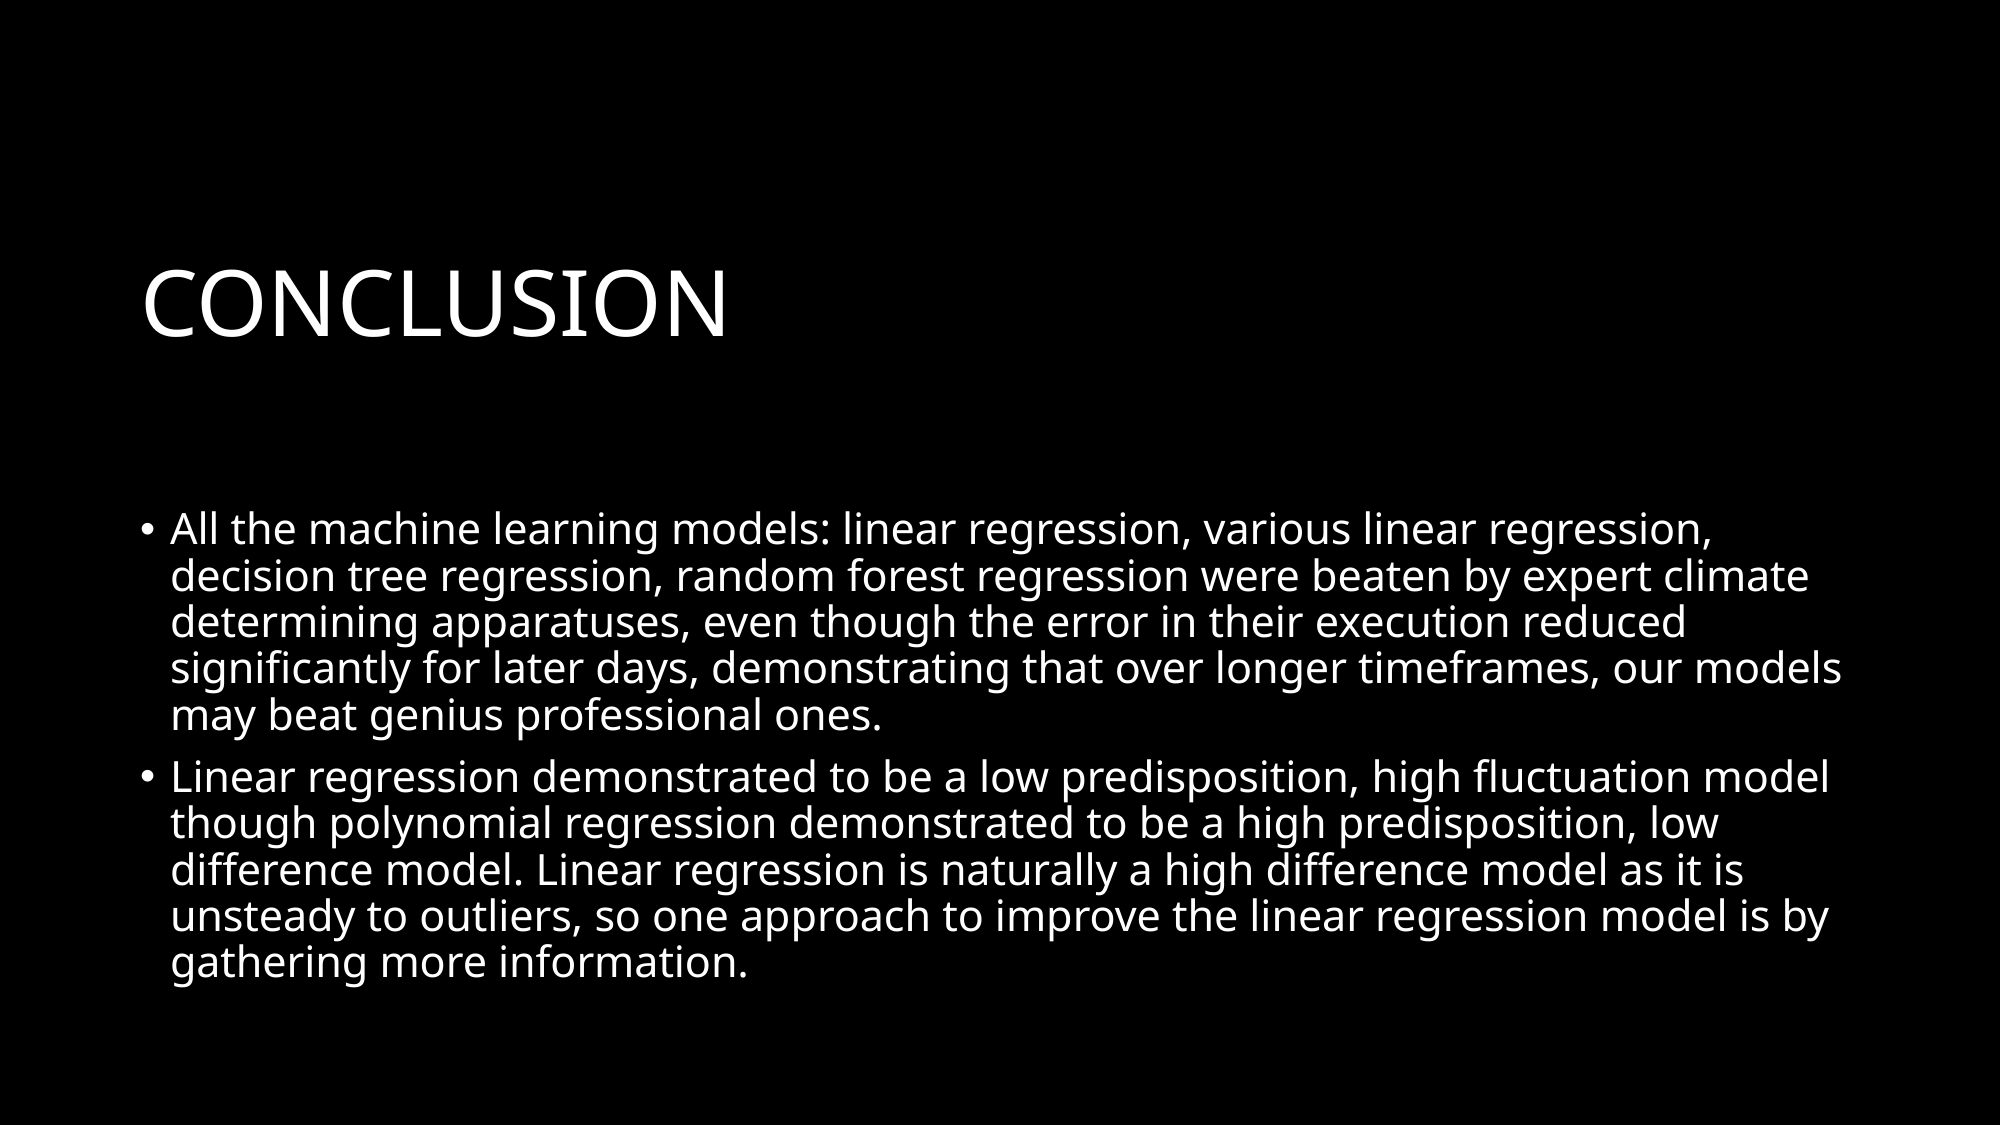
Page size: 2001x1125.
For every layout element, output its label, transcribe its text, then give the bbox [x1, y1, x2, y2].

list All the machine learning models: linear regression, various linear regression, decision tree regression, random forest regression were beaten by expert climate determining apparatuses, even though the error in their execution reduced significantly for later days, demonstrating that over longer timeframes, our models may beat genius professional ones. Linear regression demonstrated to be a low predisposition, high fluctuation model though polynomial regression demonstrated to be a high predisposition, low difference model. Linear regression is naturally a high difference model as it is unsteady to outliers, so one approach to improve the linear regression model is by gathering more information. [125, 500, 1875, 1000]
title CONCLUSION [125, 249, 1625, 458]
